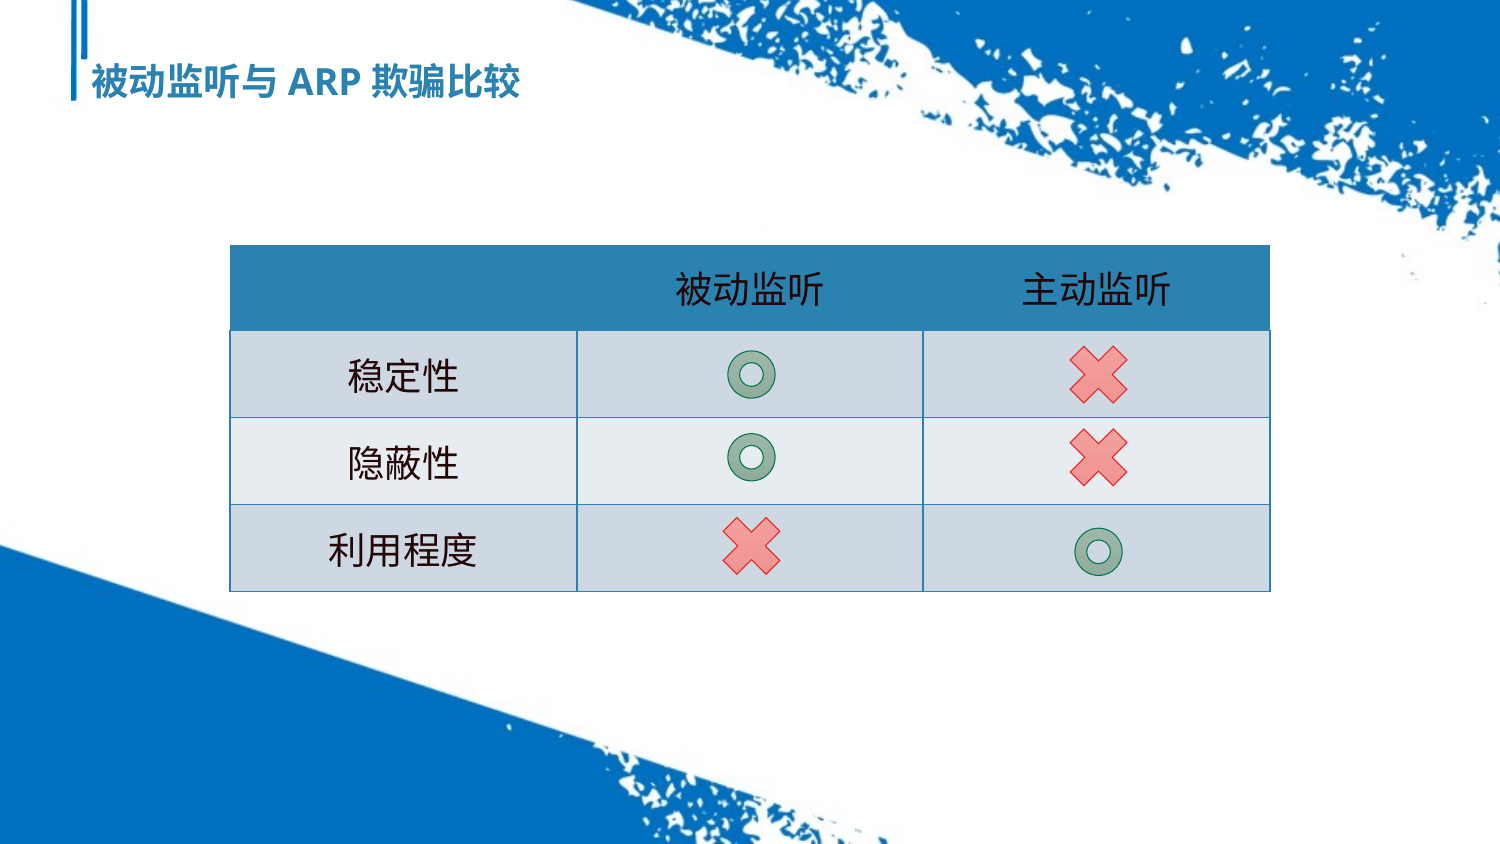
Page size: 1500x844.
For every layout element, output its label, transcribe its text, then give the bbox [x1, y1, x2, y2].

text_box [722, 516, 781, 576]
table_cell [924, 418, 1269, 504]
table_header 主动监听 [923, 245, 1270, 330]
text_box [727, 350, 776, 399]
table_cell [578, 505, 922, 591]
table_cell [578, 331, 922, 417]
text_box 被动监听与ARP欺骗比较 [76, 50, 1427, 111]
table_header 被动监听 [577, 245, 923, 330]
table_header [230, 245, 577, 330]
table_cell [578, 418, 922, 504]
text_box [1069, 428, 1128, 487]
table_cell [924, 331, 1269, 417]
picture [0, 0, 1500, 844]
text_box [727, 433, 776, 482]
table_cell 隐蔽性 [231, 418, 576, 504]
table_cell [924, 505, 1269, 591]
table_cell 稳定性 [231, 331, 576, 417]
table_cell 利用程度 [231, 505, 576, 591]
text_box [1074, 527, 1123, 576]
text_box [1069, 345, 1128, 404]
